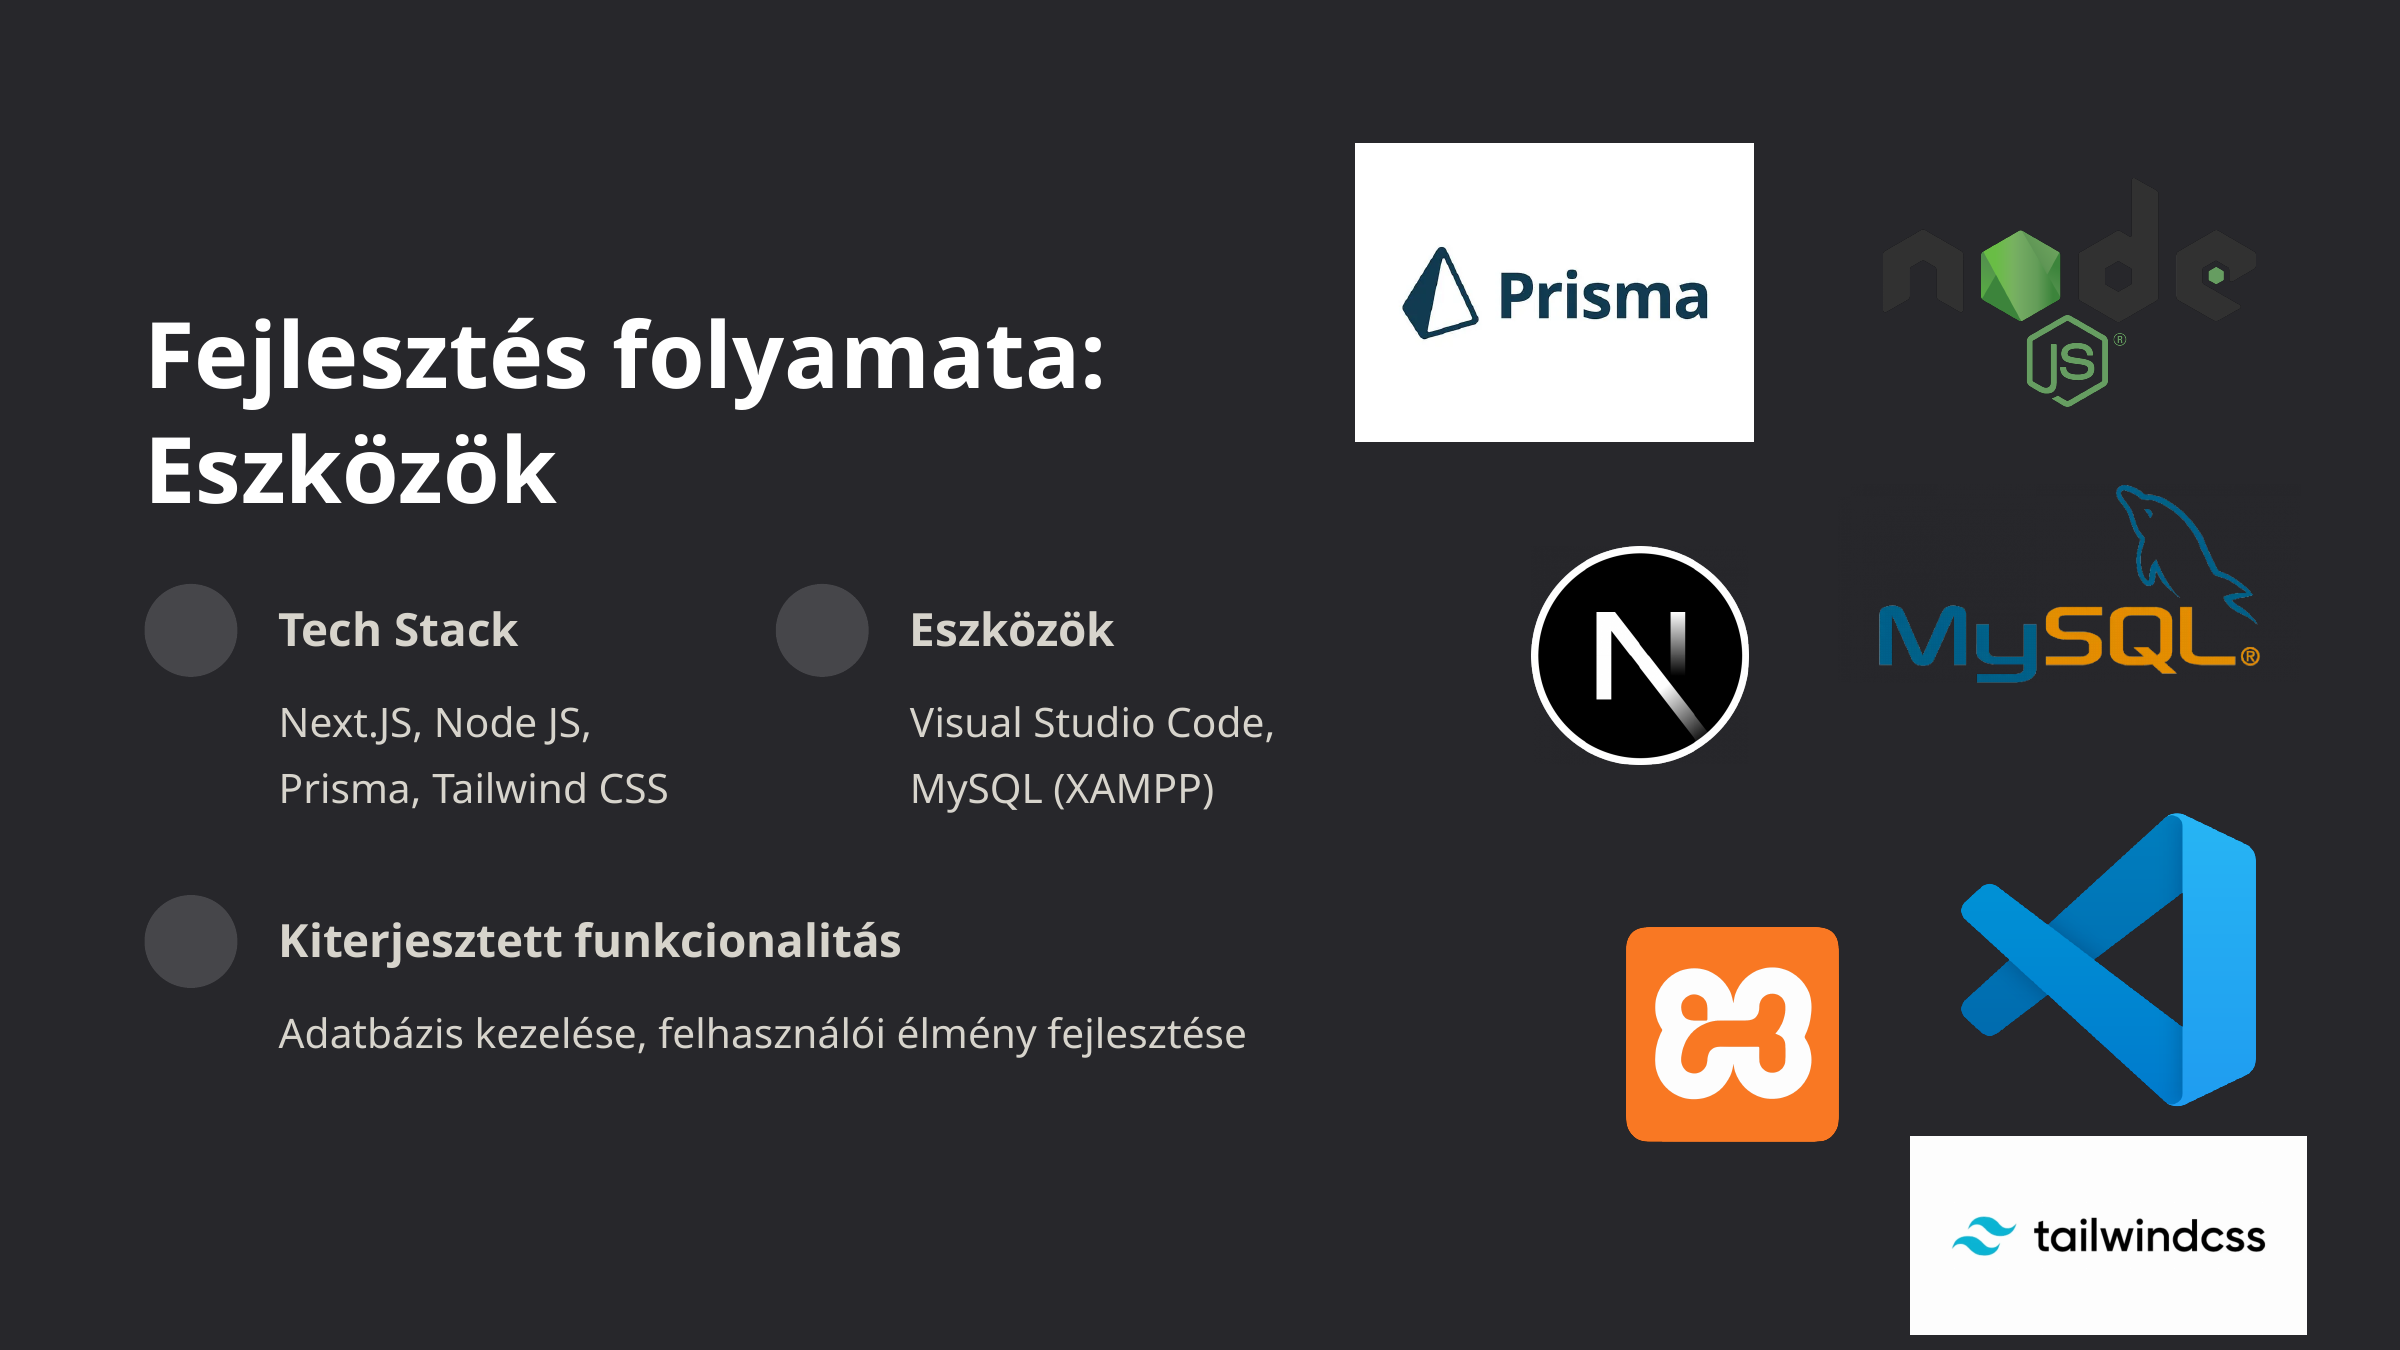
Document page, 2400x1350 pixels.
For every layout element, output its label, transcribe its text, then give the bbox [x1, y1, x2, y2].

picture [1961, 812, 2256, 1107]
text_box [144, 583, 238, 677]
text_box Eszközök [910, 598, 1356, 656]
text_box [144, 895, 238, 988]
picture [1883, 178, 2256, 407]
text_box Next.JS, Node JS, Prisma, Tailwind CSS [278, 680, 725, 813]
text_box Adatbázis kezelése, felhasználói élmény fejlesztése [278, 991, 1356, 1058]
text_box Visual Studio Code, MySQL (XAMPP) [910, 680, 1356, 813]
picture [1838, 484, 2301, 684]
text_box Fejlesztés folyamata: Eszközök [144, 292, 1356, 522]
picture [1355, 143, 1754, 442]
picture [1626, 927, 1839, 1142]
picture [1910, 1136, 2307, 1335]
picture [1531, 546, 1749, 765]
text_box Kiterjesztett funkcionalitás [278, 909, 919, 967]
text_box Tech Stack [278, 598, 725, 656]
text_box [775, 583, 869, 677]
